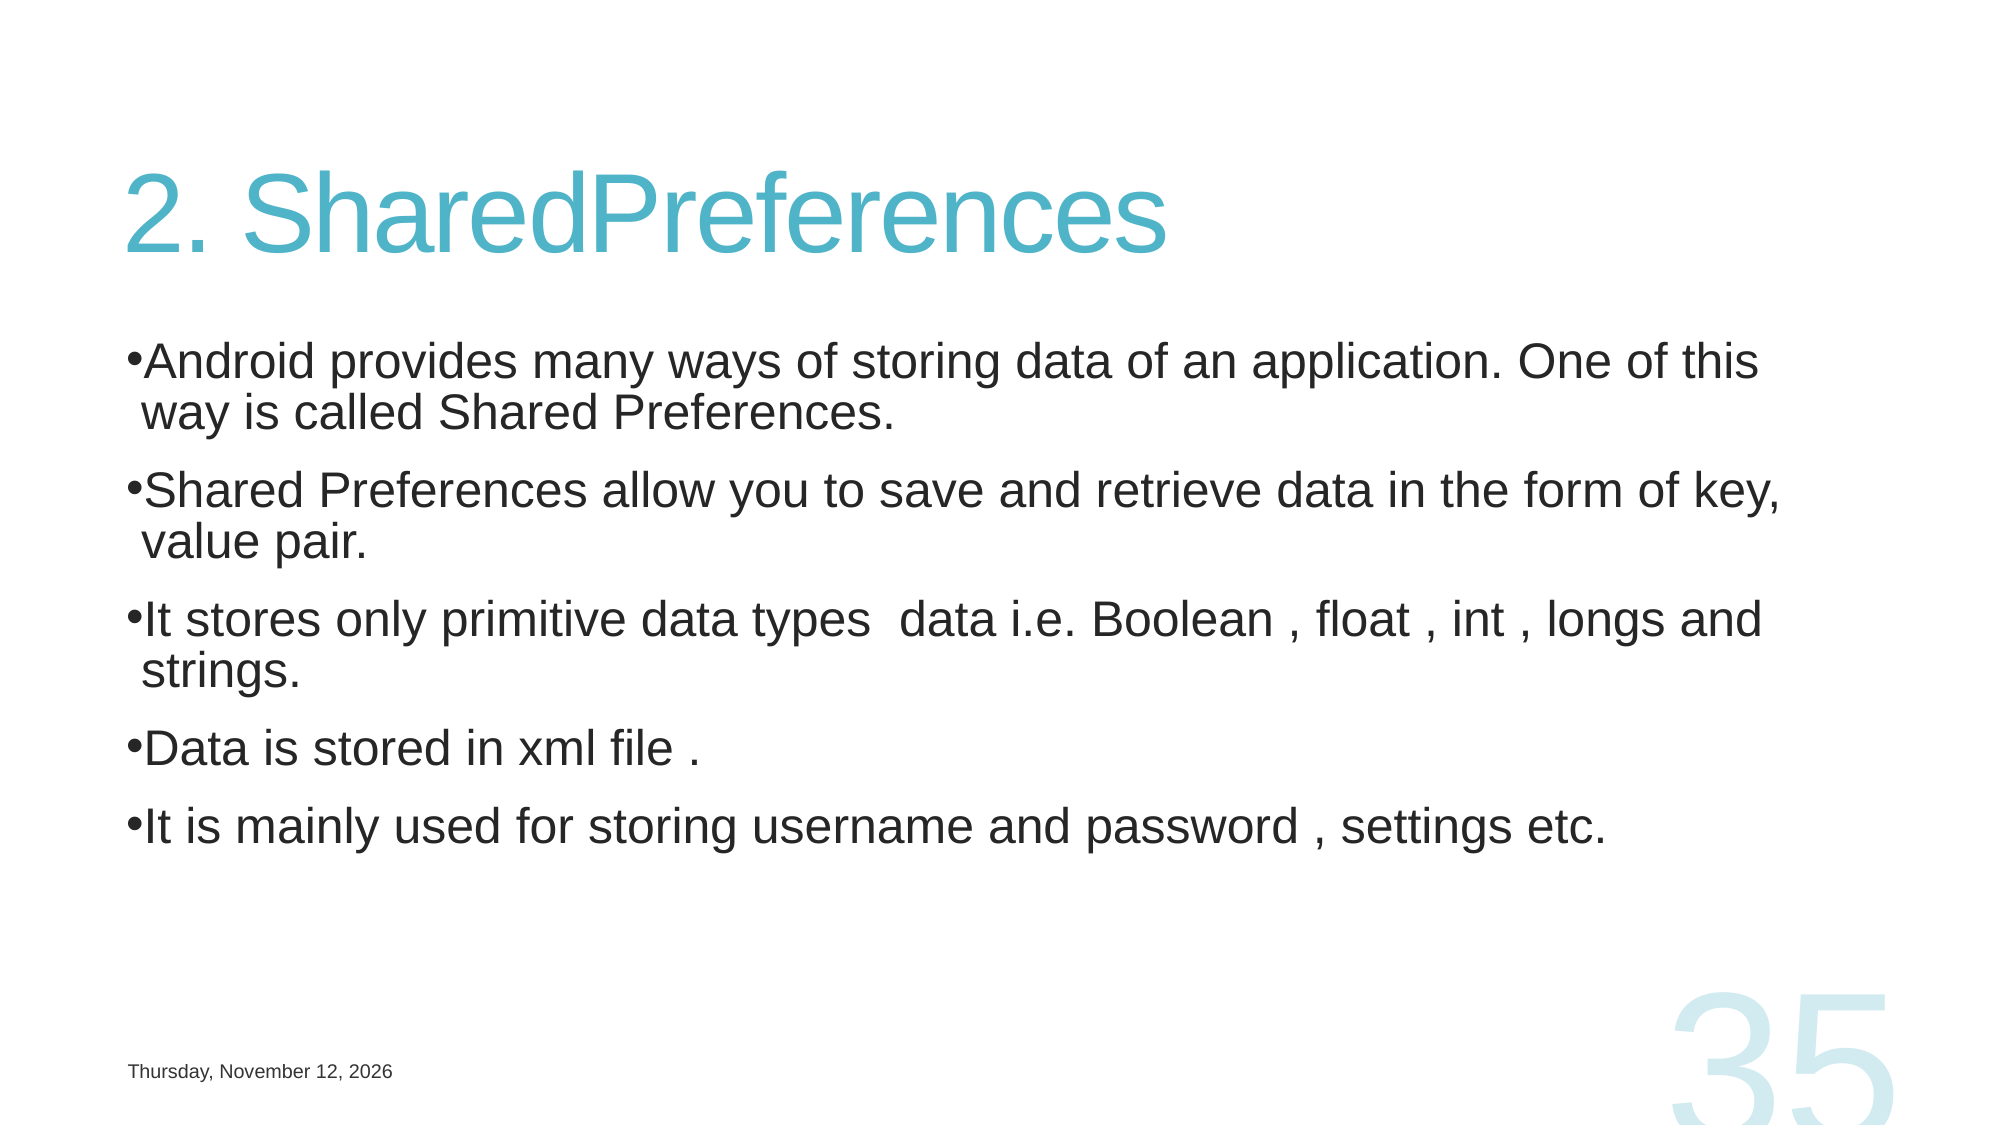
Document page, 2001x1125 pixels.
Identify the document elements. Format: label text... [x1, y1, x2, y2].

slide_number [112, 1051, 788, 1090]
list Android provides many ways of storing data of an application. One of this way is called Shared Preferences. Shared Preferences allow you to save and retrieve data in the form of key, value pair. It stores only primitive data types data i.e. Boolean , float , int , longs and strings. Data is stored in xml file . It is mainly used for storing username and password , settings etc. [111, 329, 1876, 948]
title 2. SharedPreferences [107, 81, 1875, 354]
slide_number 35 [1437, 963, 1918, 1125]
